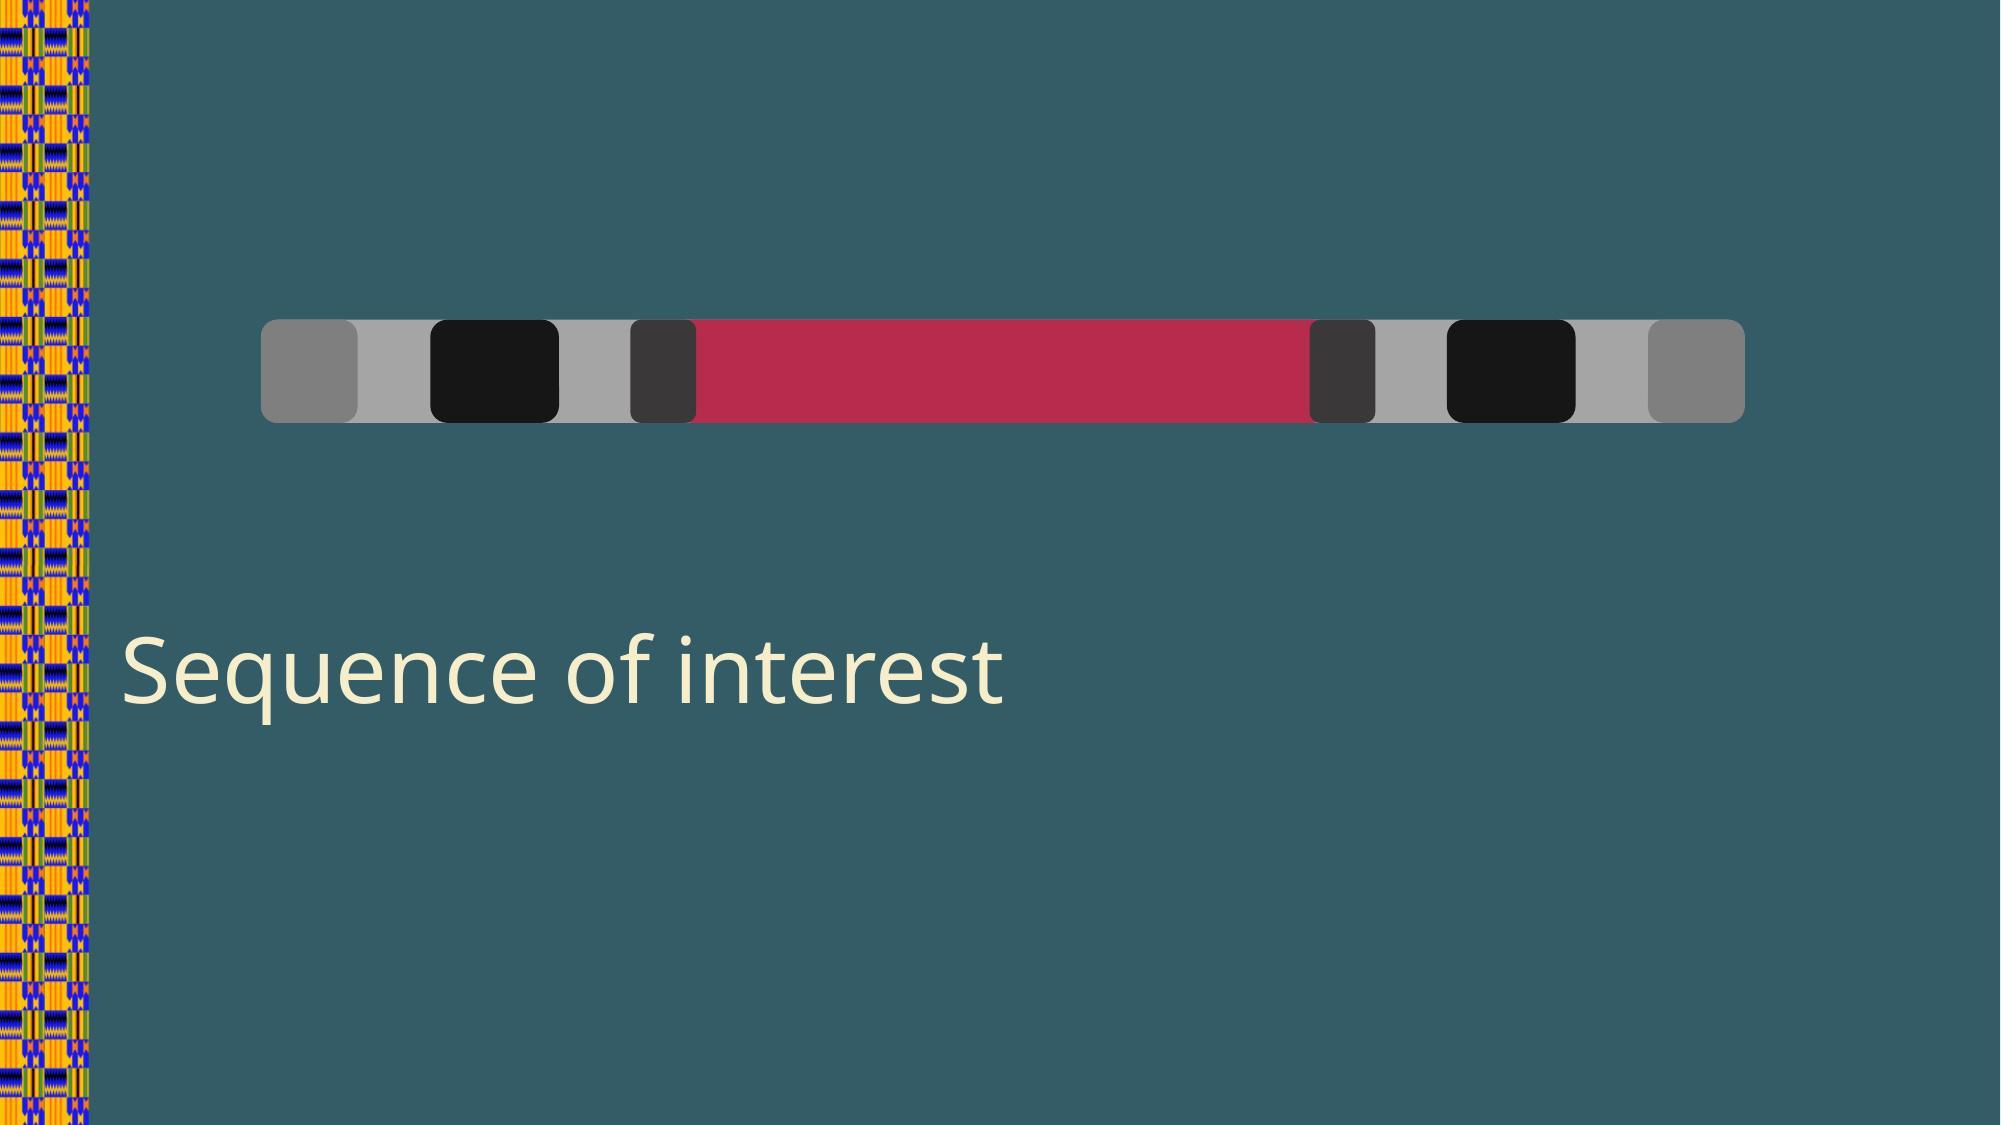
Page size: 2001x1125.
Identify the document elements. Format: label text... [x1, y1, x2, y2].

picture [0, 0, 2001, 1125]
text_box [260, 319, 1745, 424]
title Sequence of interest [105, 565, 1831, 783]
